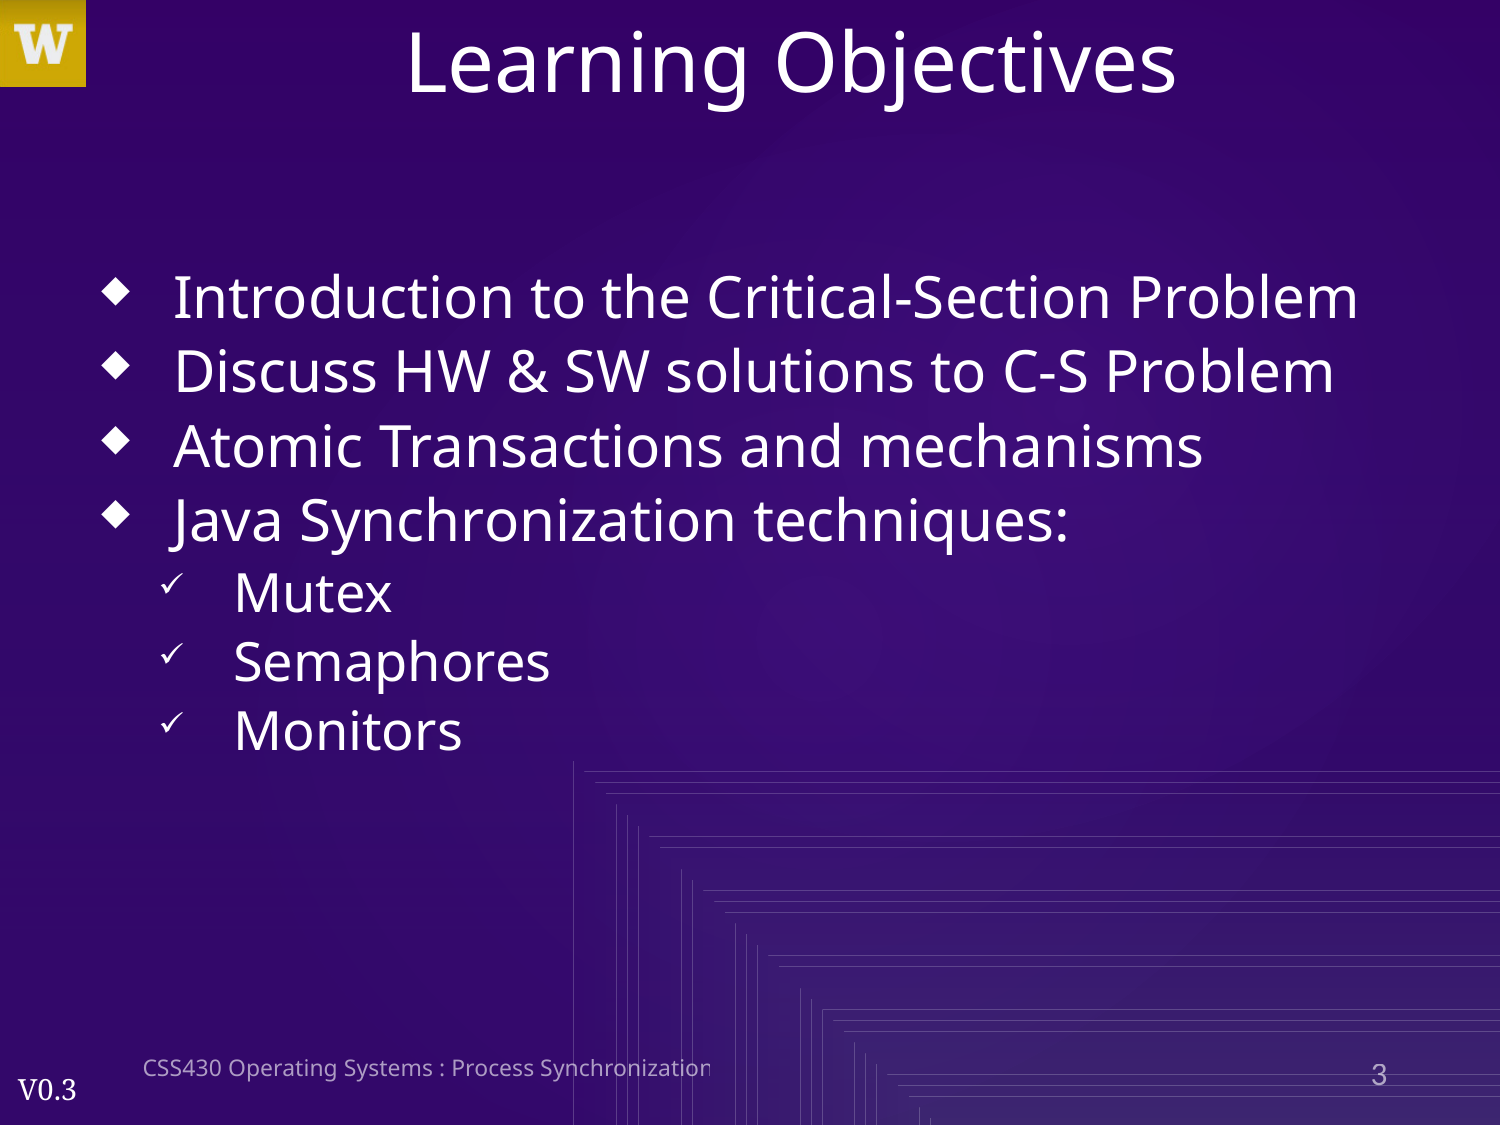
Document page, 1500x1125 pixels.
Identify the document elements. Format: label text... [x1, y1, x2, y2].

footer CSS430 Operating Systems : Process Synchronization [127, 1039, 885, 1100]
slide_number 3 [1235, 1039, 1403, 1100]
text_box Introduction to the Critical-Section Problem Discuss HW & SW solutions to C-S Problem Atomic Transactions and mechanisms Java Synchronization techniques: Mutex Semaphores Monitors [83, 197, 1403, 908]
title Learning Objectives [83, 0, 1500, 119]
picture [0, 0, 83, 87]
